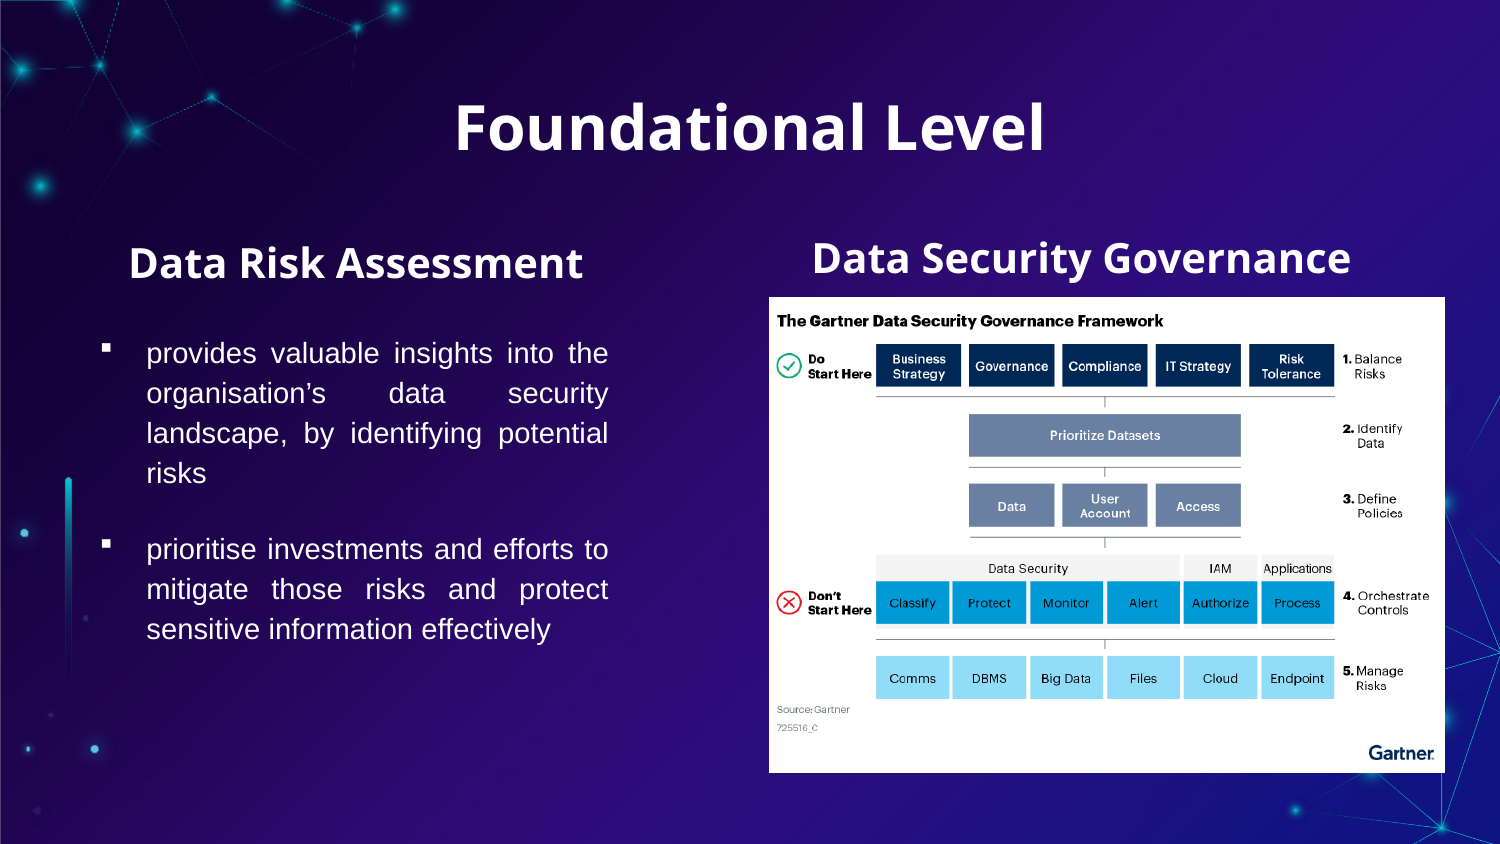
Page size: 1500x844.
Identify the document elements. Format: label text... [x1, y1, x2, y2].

subtitle Data Risk Assessment [98, 234, 625, 302]
title Foundational Level [118, 72, 1382, 167]
subtitle provides valuable insights into the organisation’s data security landscape, by identifying potential risks prioritise investments and efforts to mitigate those risks and protect sensitive information effectively [84, 314, 625, 756]
picture [0, 0, 1500, 844]
subtitle Data Security Governance [769, 230, 1405, 296]
